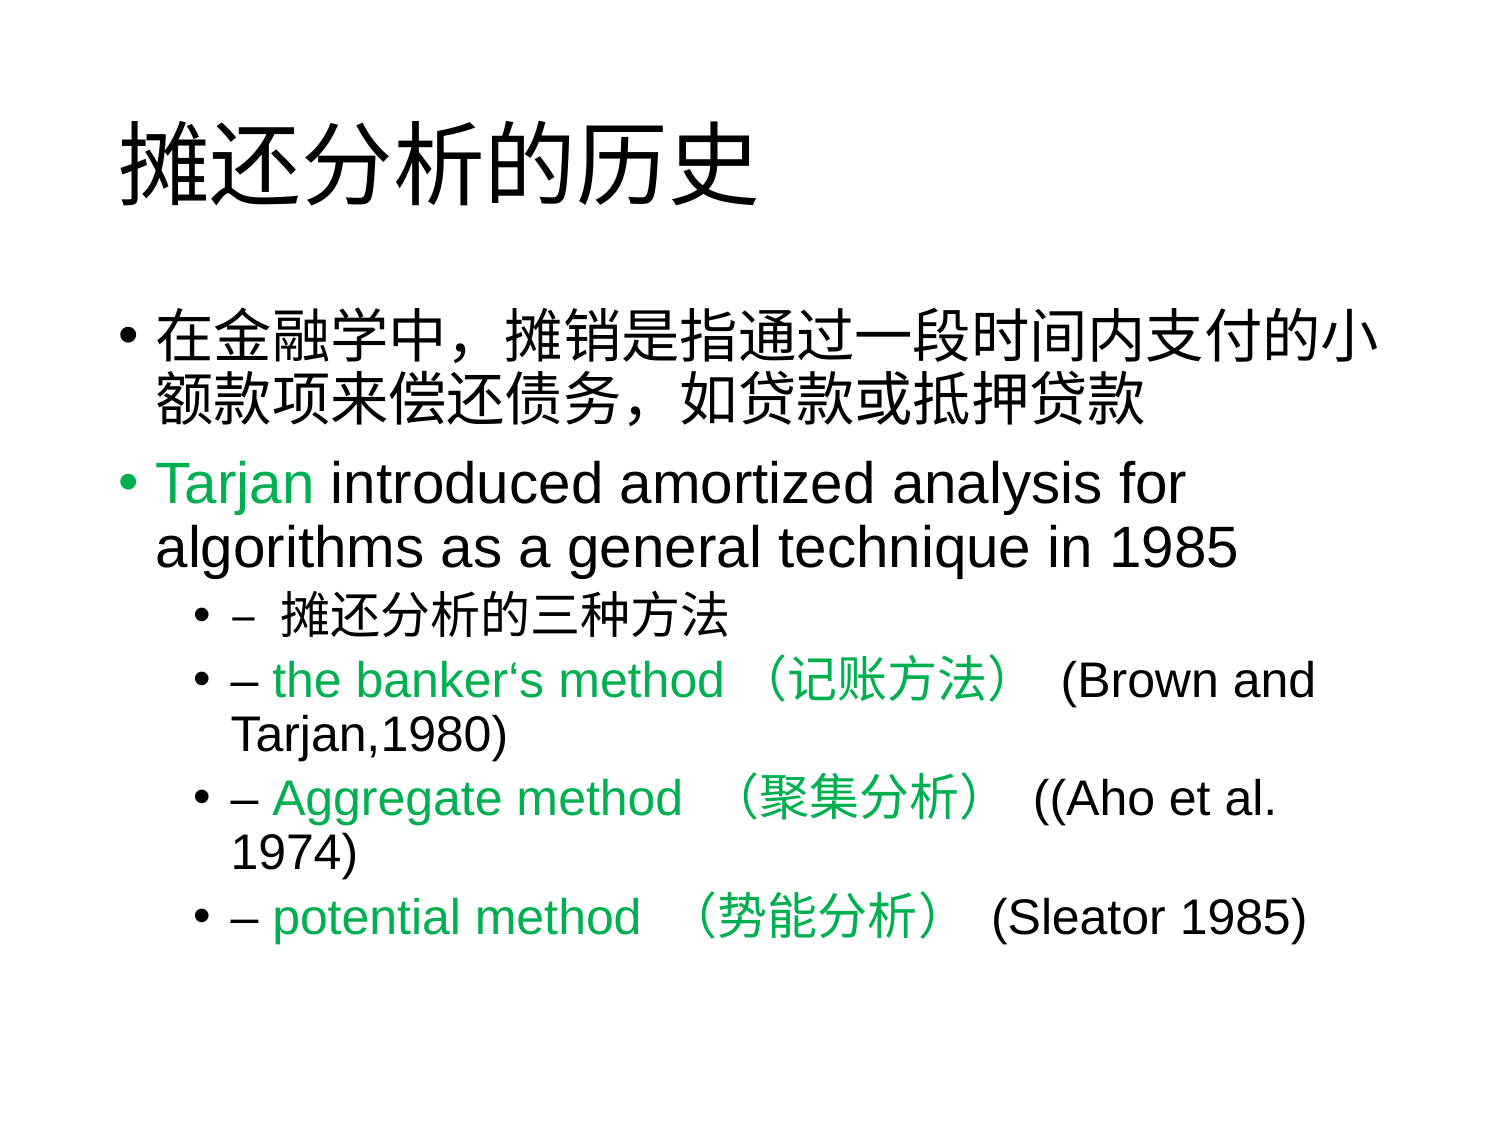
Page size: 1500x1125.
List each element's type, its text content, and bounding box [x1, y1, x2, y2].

title 摊还分析的历史 [103, 59, 1397, 278]
list 在金融学中，摊销是指通过一段时间内支付的小额款项来偿还债务，如贷款或抵押贷款 Tarjan introduced amortized analysis for algorithms as a general technique in 1985 – 摊还分析的三种方法 – the banker‘s method（记账方法） (Brown and Tarjan,1980) – Aggregate method （聚集分析） ((Aho et al. 1974) – potential method （势能分析） (Sleator 1985) [103, 299, 1397, 1014]
